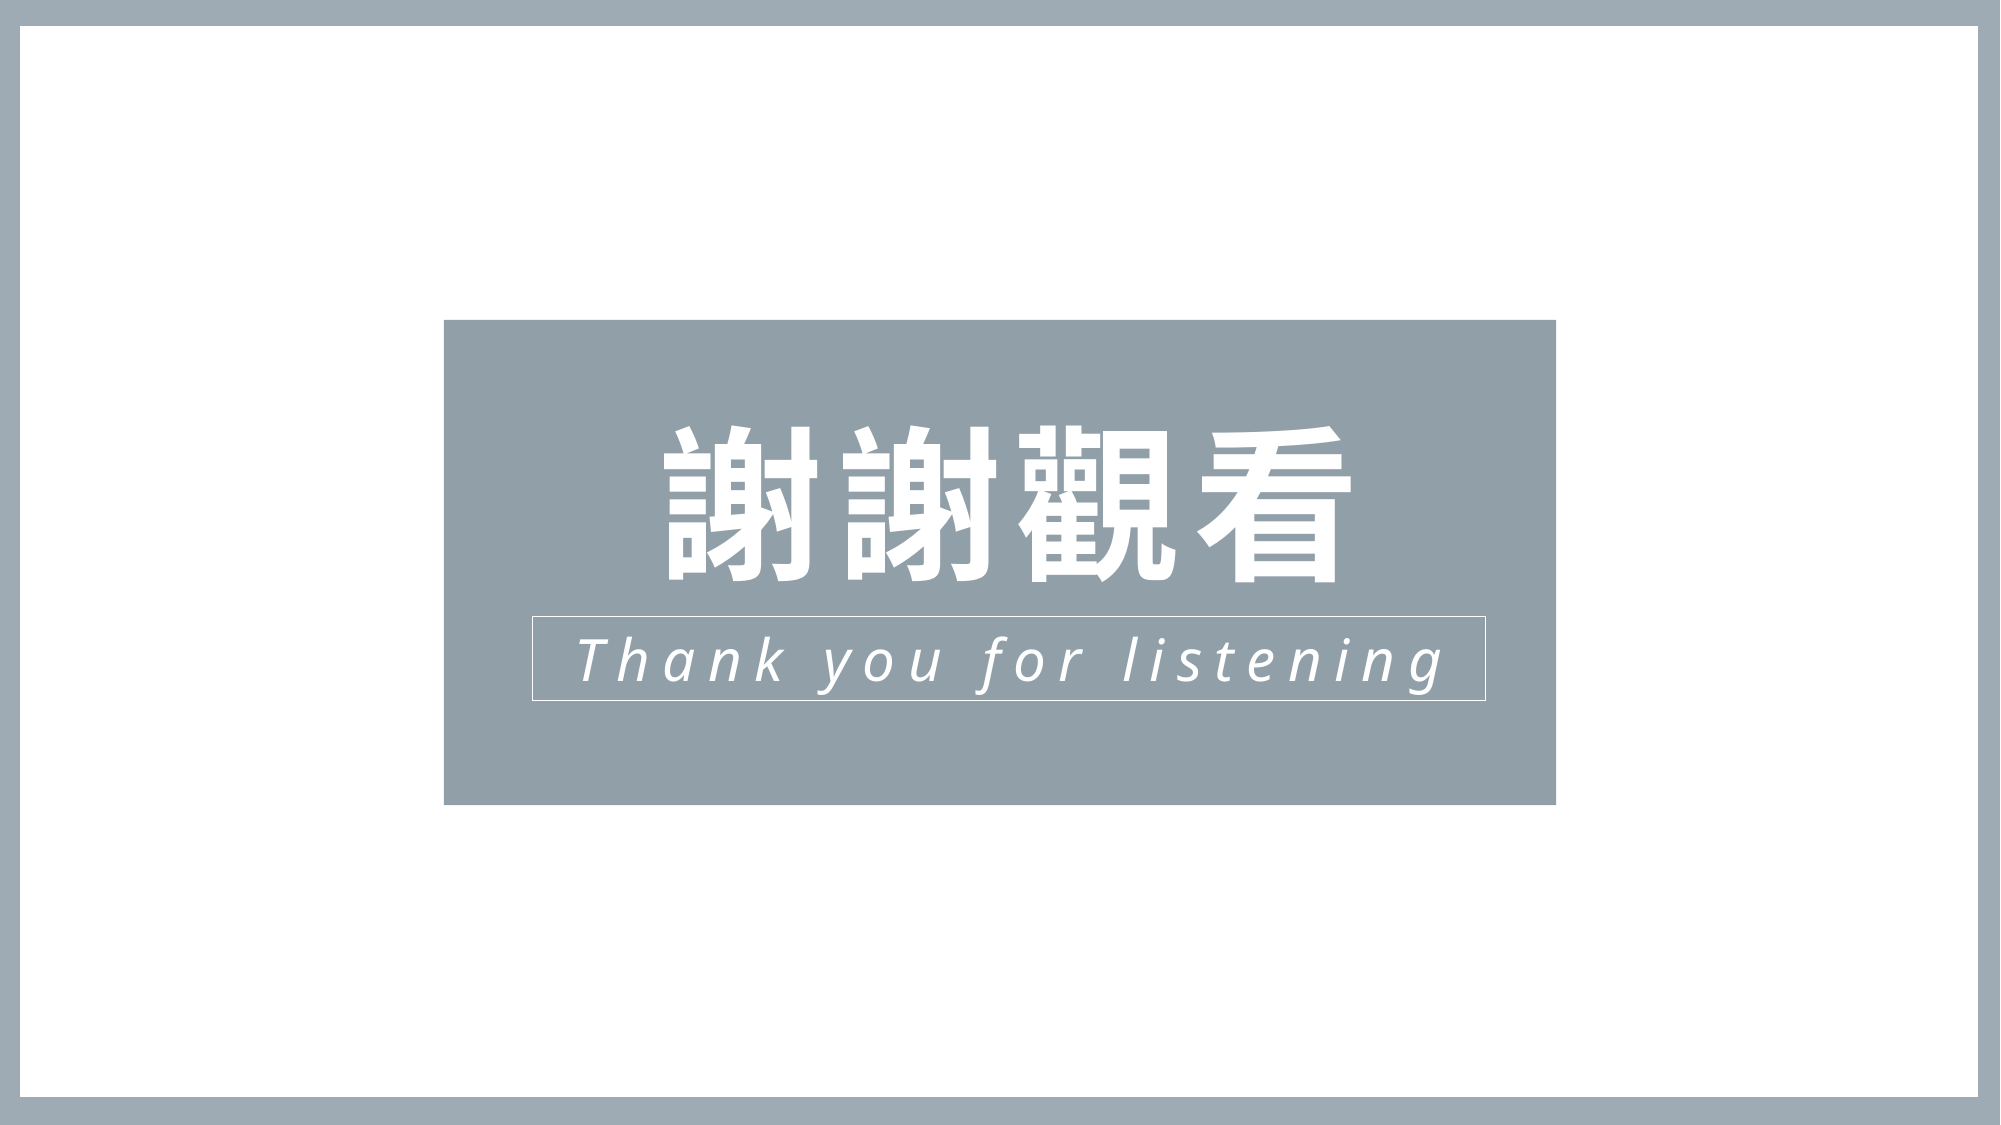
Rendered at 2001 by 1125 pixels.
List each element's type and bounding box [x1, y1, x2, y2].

text_box [5, 11, 1993, 1112]
